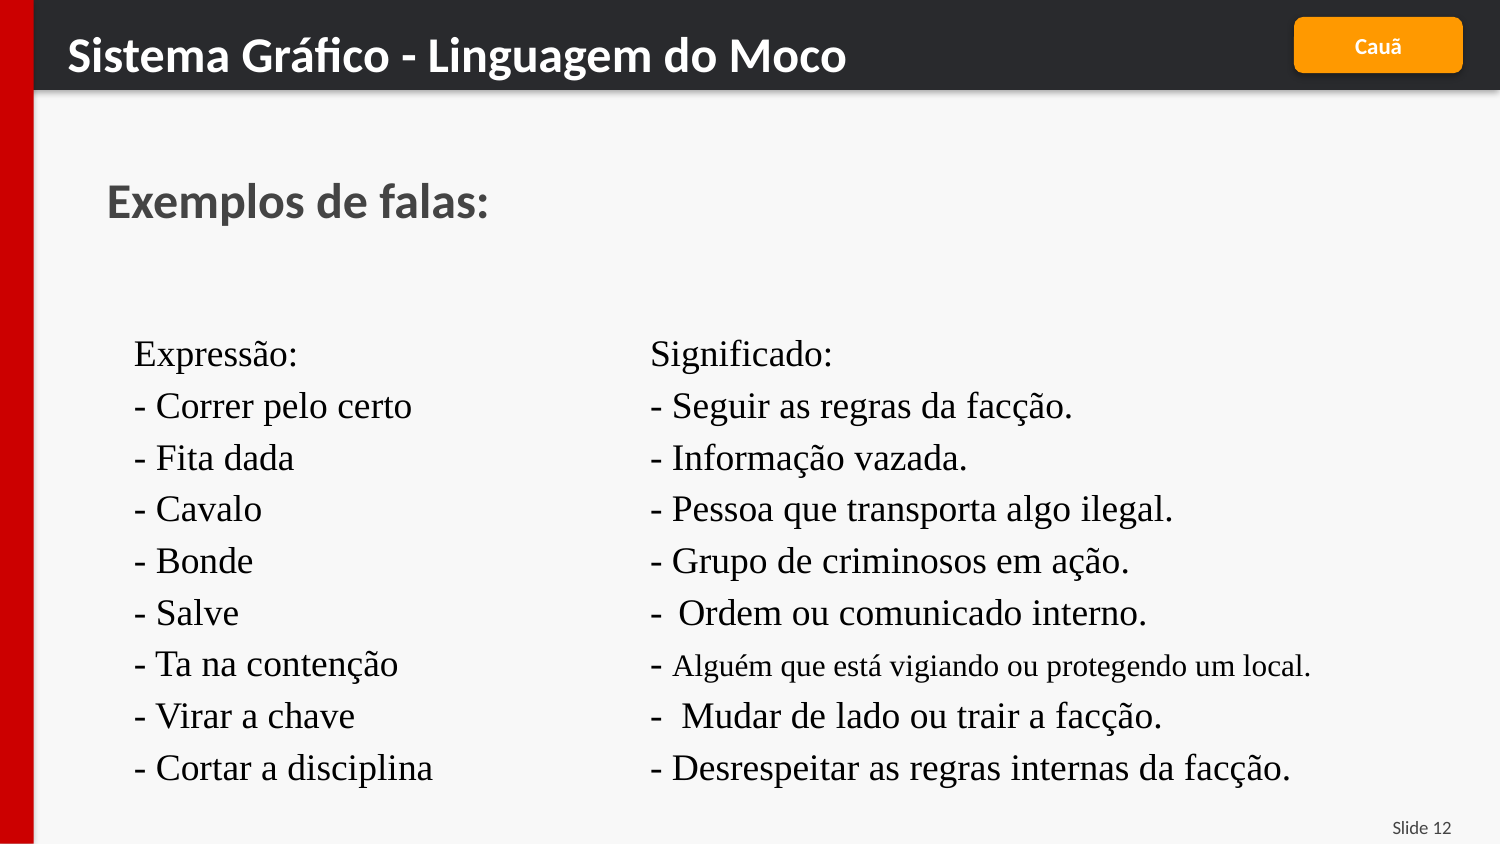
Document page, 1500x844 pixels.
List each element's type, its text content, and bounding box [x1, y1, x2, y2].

text_box Slide 12 [1350, 810, 1463, 844]
text_box [37, 0, 1500, 90]
text_box [0, 0, 34, 844]
text_box Exemplos de falas: [91, 153, 1019, 244]
text_box Cauã [1293, 16, 1463, 74]
text_box Expressão: - Correr pelo certo - Fita dada - Cavalo - Bonde - Salve - Ta na contenção - Virar a chave - Cortar a disciplina [118, 307, 578, 810]
text_box Significado: - Seguir as regras da facção. - Informação vazada. - Pessoa que transporta algo ilegal. - Grupo de criminosos em ação. - Ordem ou comunicado interno. - Alguém que está vigiando ou protegendo um local. - Mudar de lado ou trair a facção. - Desrespeitar as regras internas da facção. [635, 307, 1367, 810]
text_box Sistema Gráfico - Linguagem do Moco [56, 16, 1407, 148]
